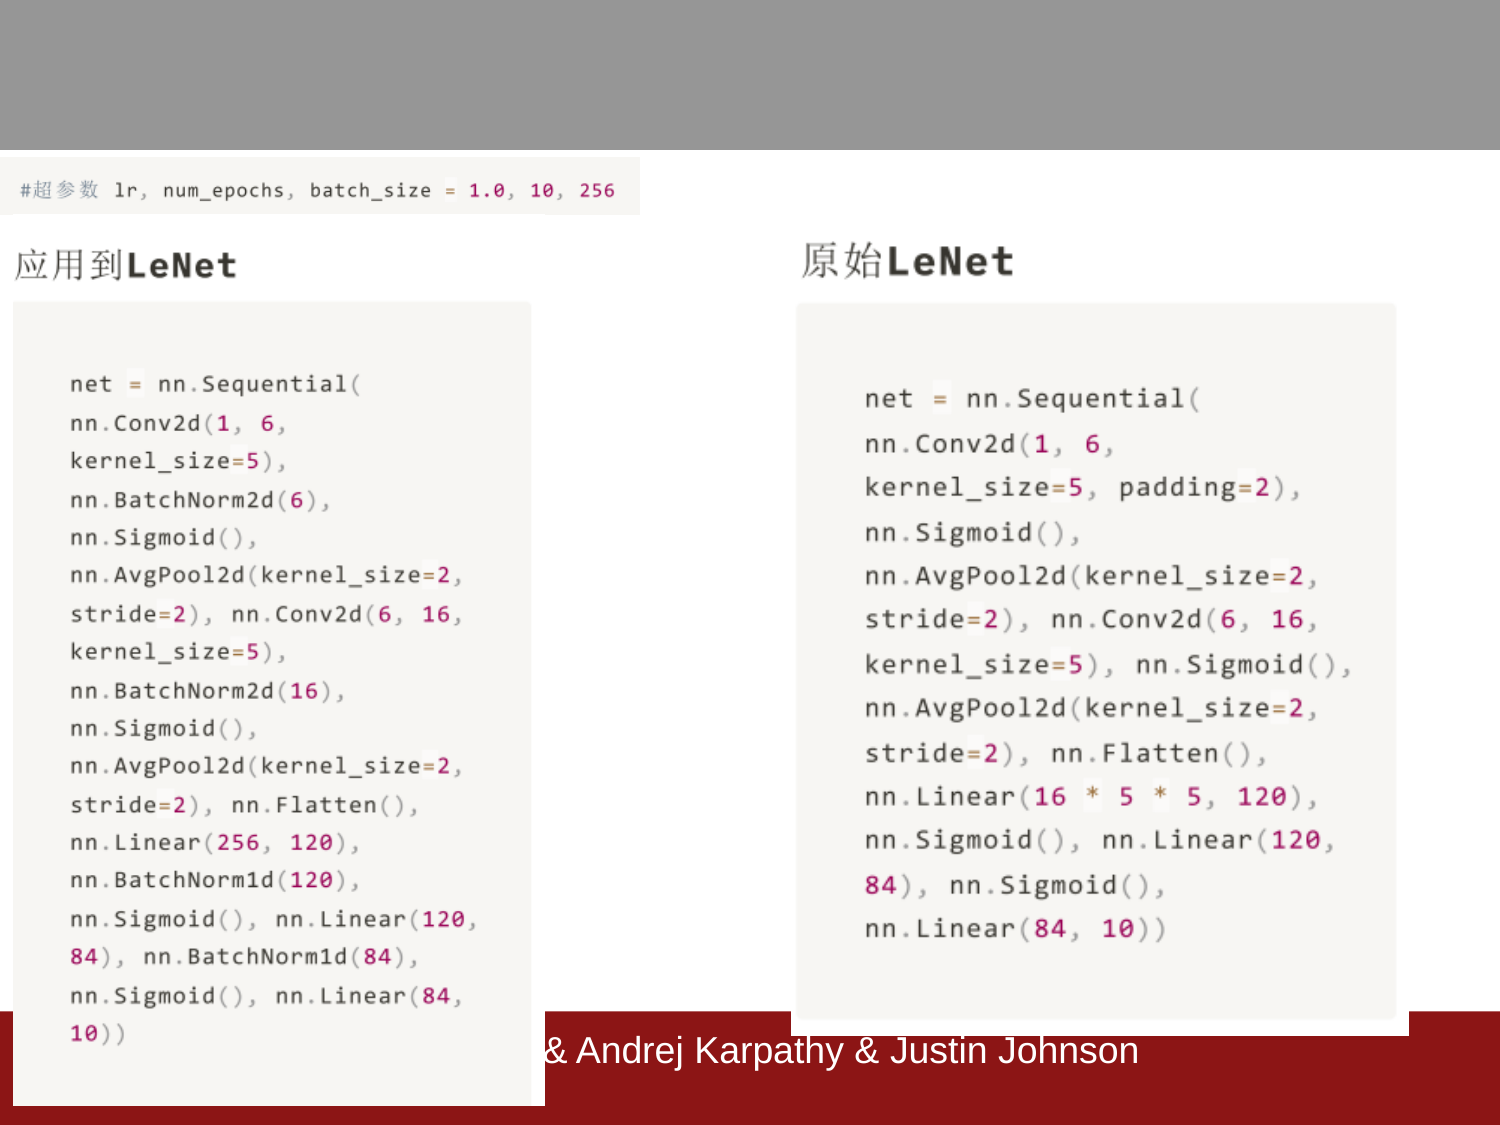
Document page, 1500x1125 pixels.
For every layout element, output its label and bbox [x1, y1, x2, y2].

picture [0, 156, 641, 1106]
picture [791, 214, 1410, 1037]
